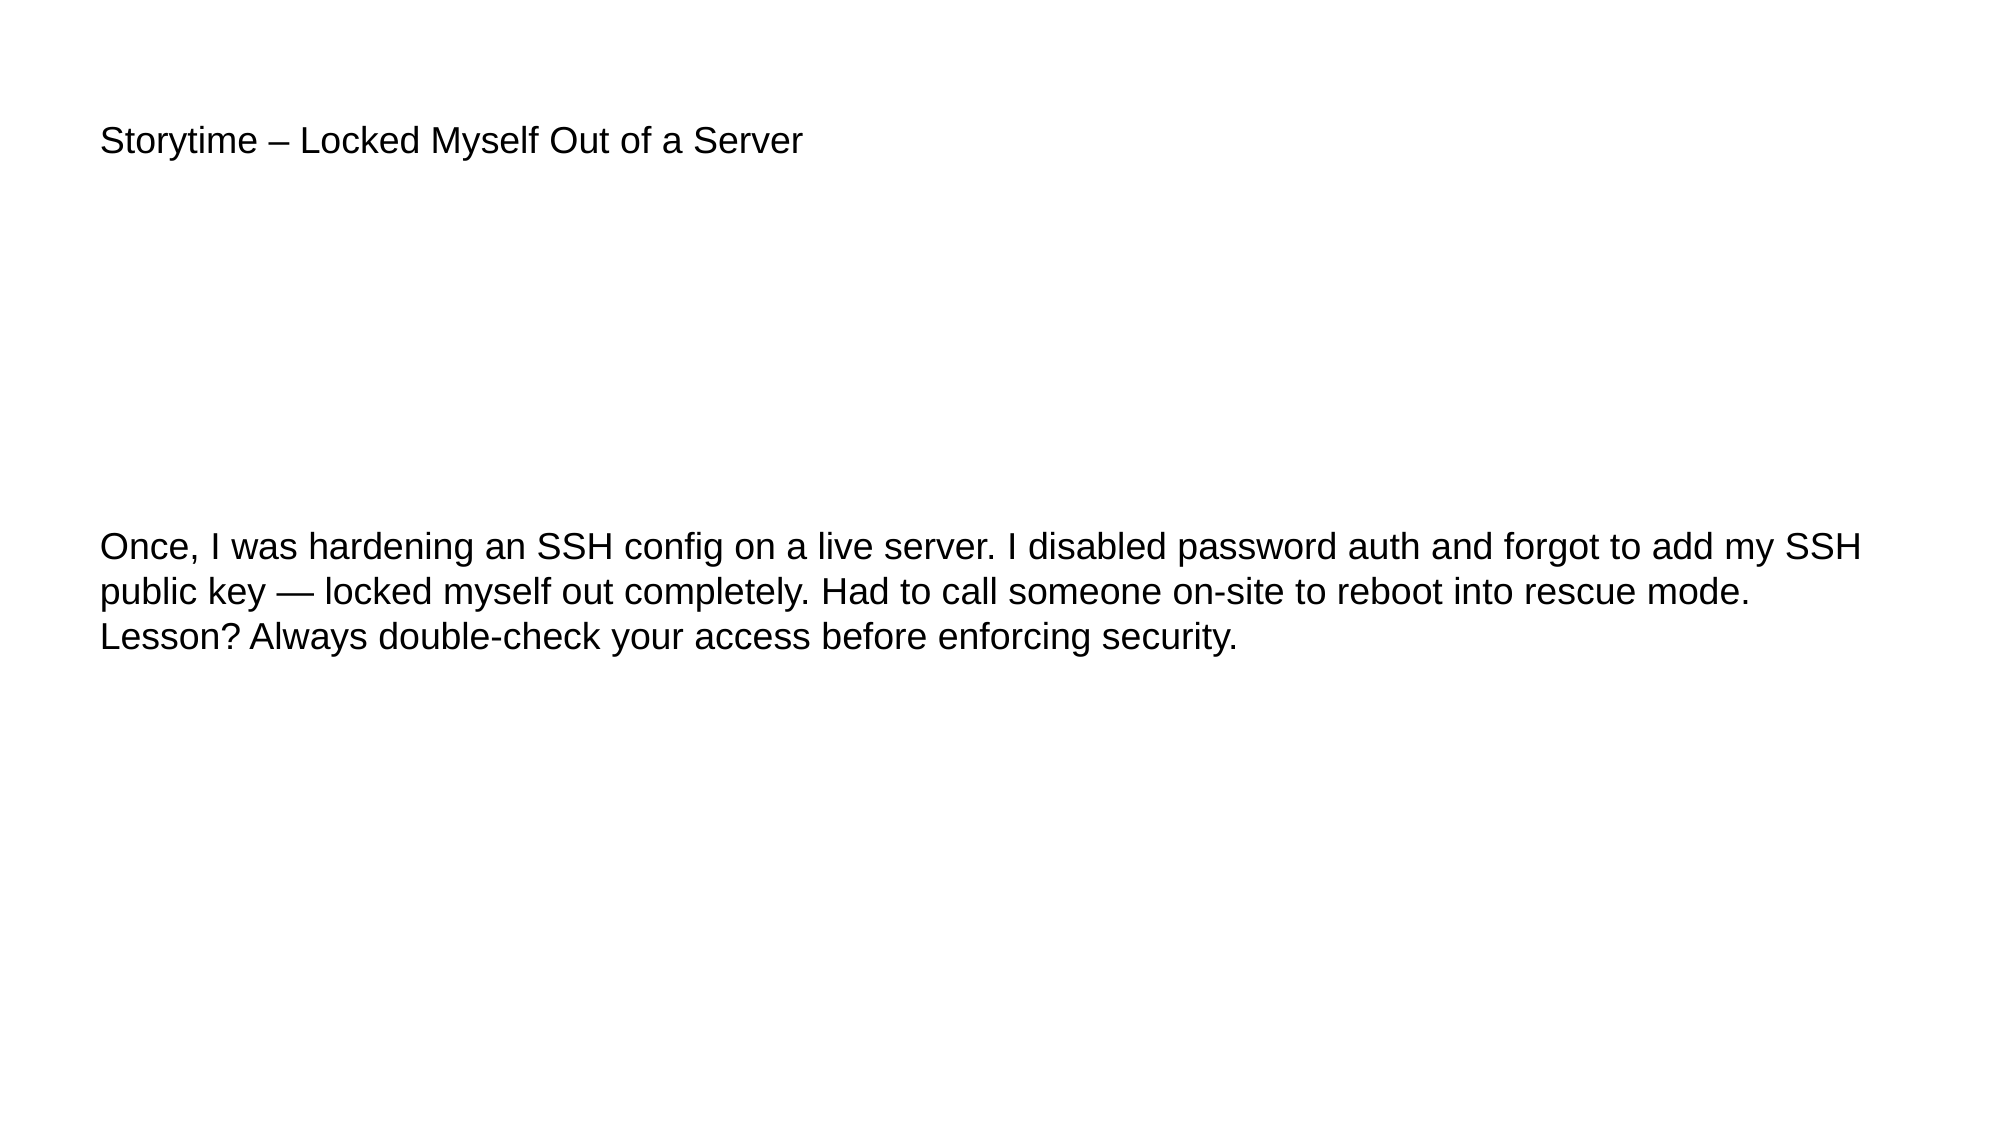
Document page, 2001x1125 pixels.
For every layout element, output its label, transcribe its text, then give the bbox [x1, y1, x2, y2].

subtitle Once, I was hardening an SSH config on a live server. I disabled password auth and forgot to add my SSH public key — locked myself out completely. Had to call someone on-site to reboot into rescue mode. Lesson? Always double-check your access before enforcing security. [99, 263, 1900, 916]
title Storytime – Locked Myself Out of a Server [99, 44, 1900, 233]
